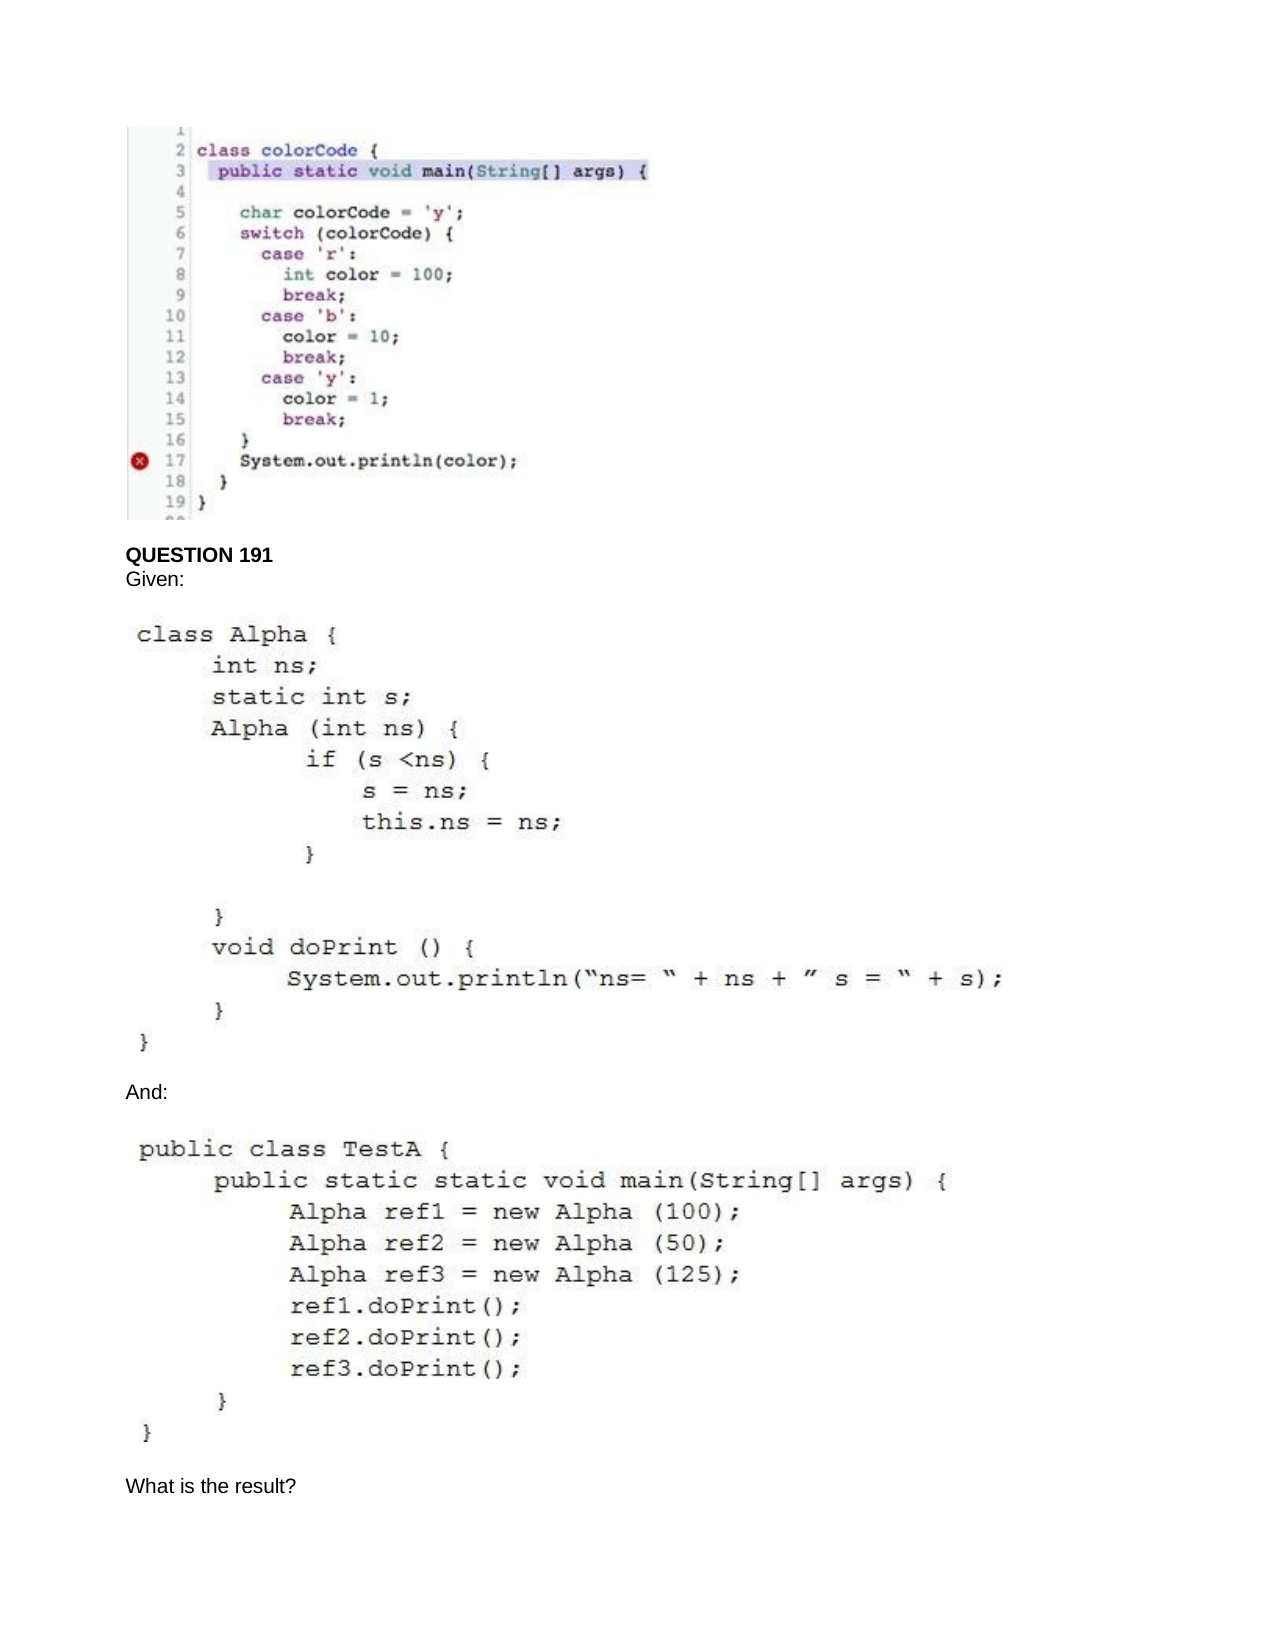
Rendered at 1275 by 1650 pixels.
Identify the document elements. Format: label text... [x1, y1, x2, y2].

text_box What is the result? [123, 1470, 301, 1498]
text_box [127, 615, 1003, 1053]
text_box And: [123, 1076, 171, 1104]
text_box [127, 1128, 953, 1442]
text_box QUESTION 191 Given: [123, 540, 277, 591]
text_box [127, 127, 654, 520]
